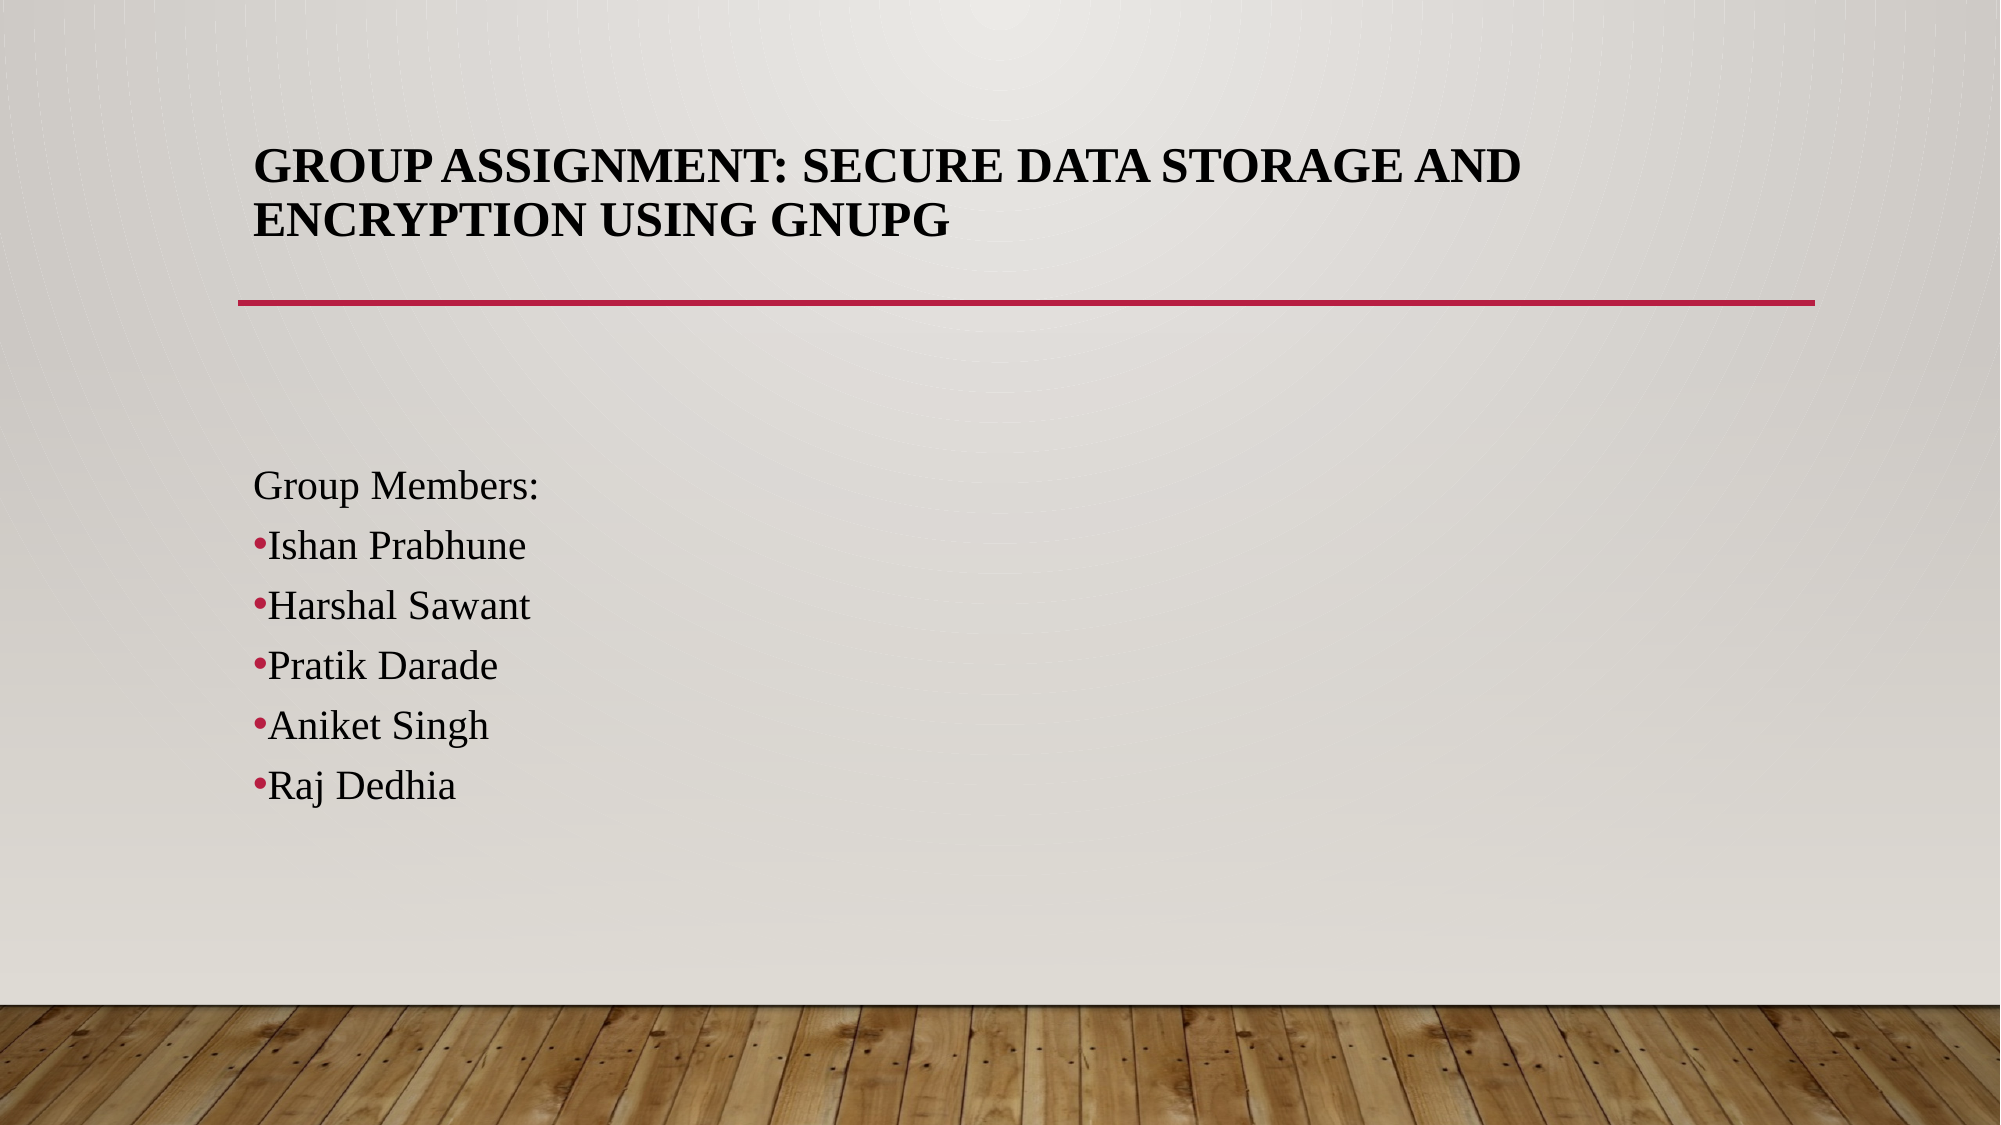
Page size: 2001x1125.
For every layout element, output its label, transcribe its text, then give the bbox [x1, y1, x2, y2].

list Group Members: Ishan Prabhune Harshal Sawant Pratik Darade Aniket Singh Raj Dedhia [238, 330, 1814, 897]
title Group Assignment: Secure Data Storage and Encryption using Gnupg [238, 131, 1814, 305]
picture [0, 1005, 2000, 1125]
